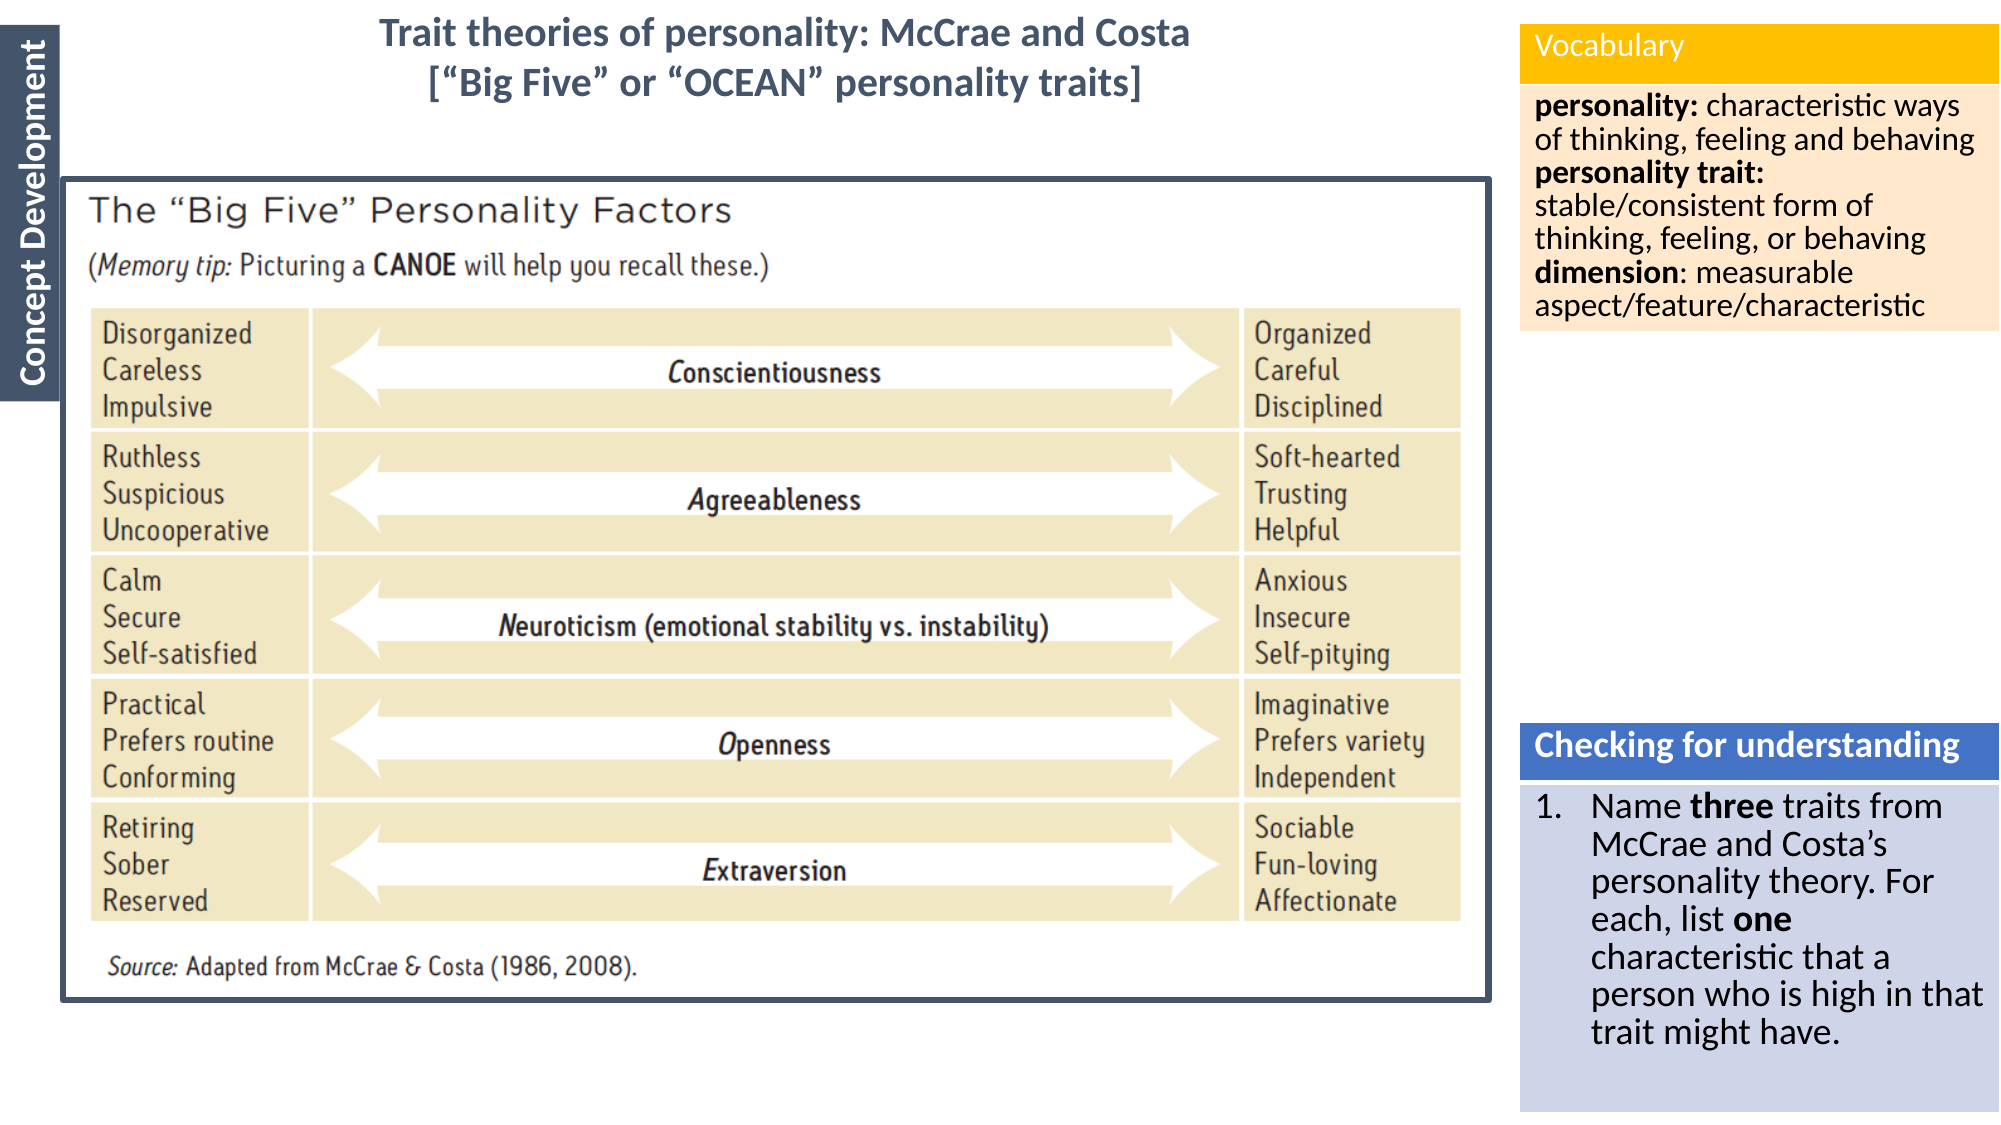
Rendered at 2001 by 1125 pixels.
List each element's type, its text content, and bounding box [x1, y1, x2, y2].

table_cell Name three traits from McCrae and Costa’s personality theory. For each, list one characteristic that a person who is high in that trait might have. [1520, 785, 1999, 1112]
table_header Vocabulary [1520, 24, 1999, 84]
text_box Trait theories of personality: McCrae and Costa [“Big Five” or “OCEAN” personality traits] [60, 0, 1520, 112]
table_header Checking for understanding [1520, 723, 1999, 780]
picture [66, 181, 1486, 998]
text_box Concept Development [0, 24, 60, 402]
table_cell personality: characteristic ways of thinking, feeling and behaving personality trait: stable/consistent form of thinking, feeling, or behaving dimension: measurable aspect/feature/characteristic [1520, 85, 1999, 331]
